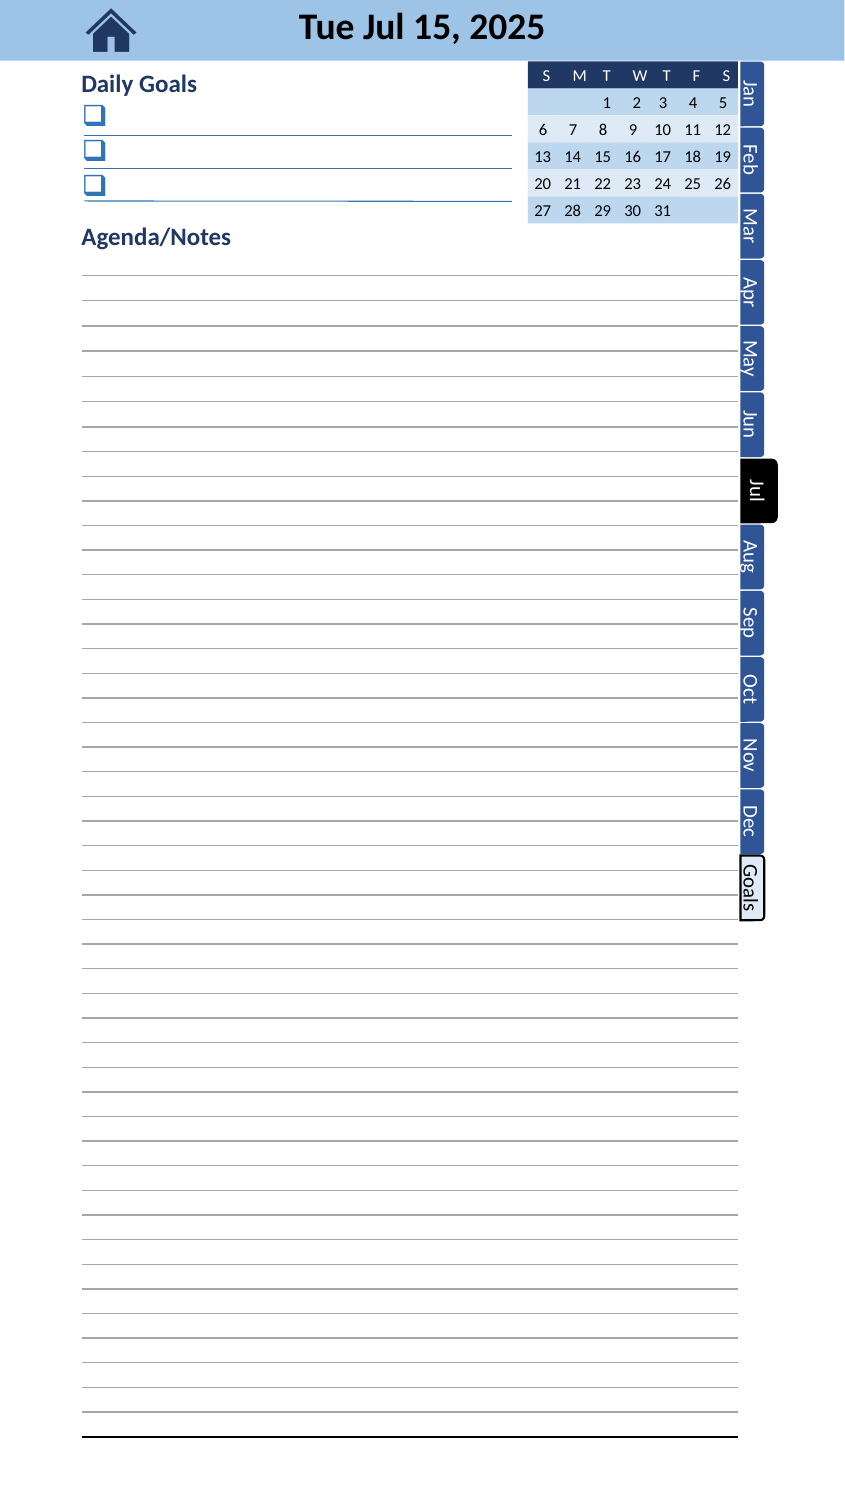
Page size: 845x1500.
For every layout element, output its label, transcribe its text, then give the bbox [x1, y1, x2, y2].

picture [82, 1, 140, 59]
list Tue Jul 15, 2025 [190, 0, 655, 61]
